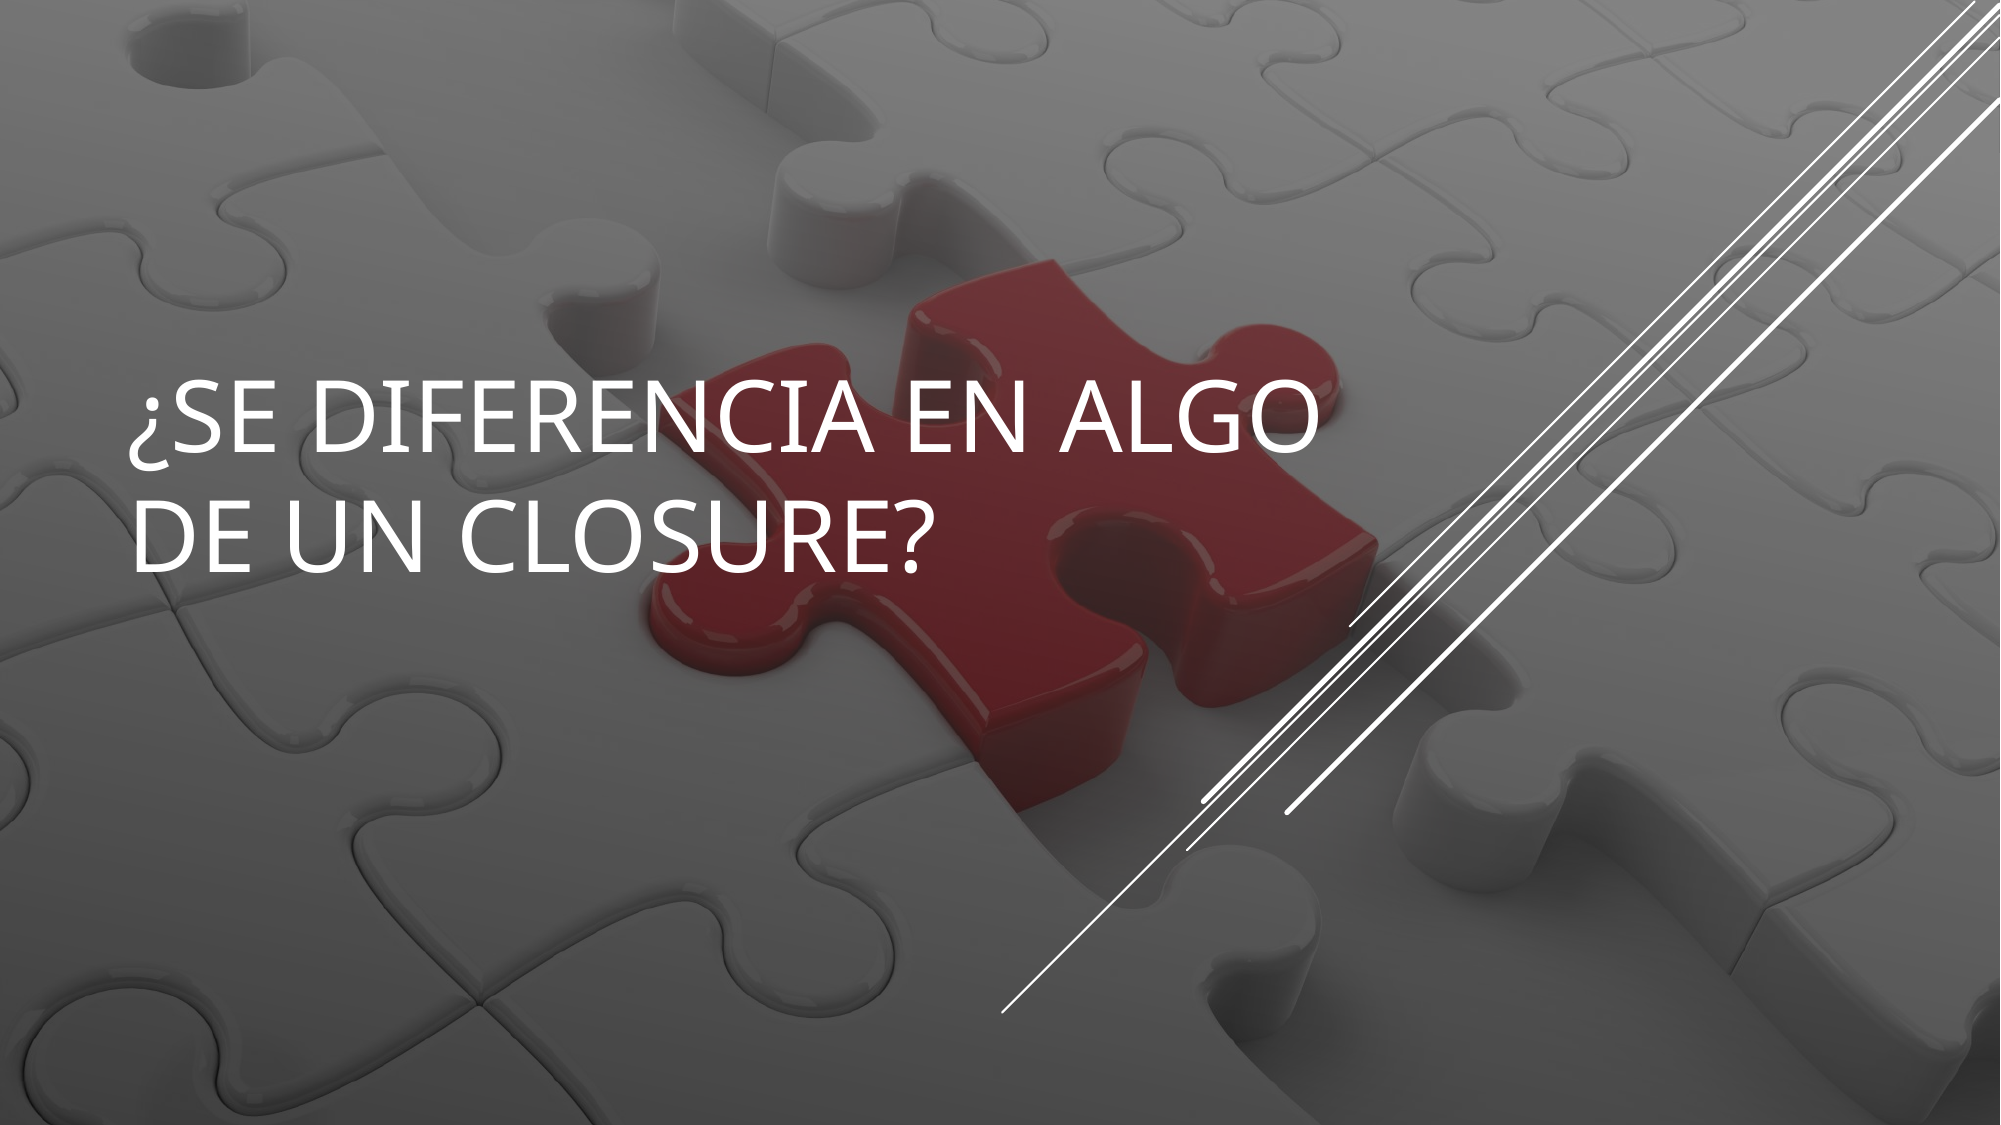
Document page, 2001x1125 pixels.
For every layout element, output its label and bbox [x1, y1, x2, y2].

picture [0, 0, 2000, 1125]
text_box [1001, 1, 2000, 1013]
